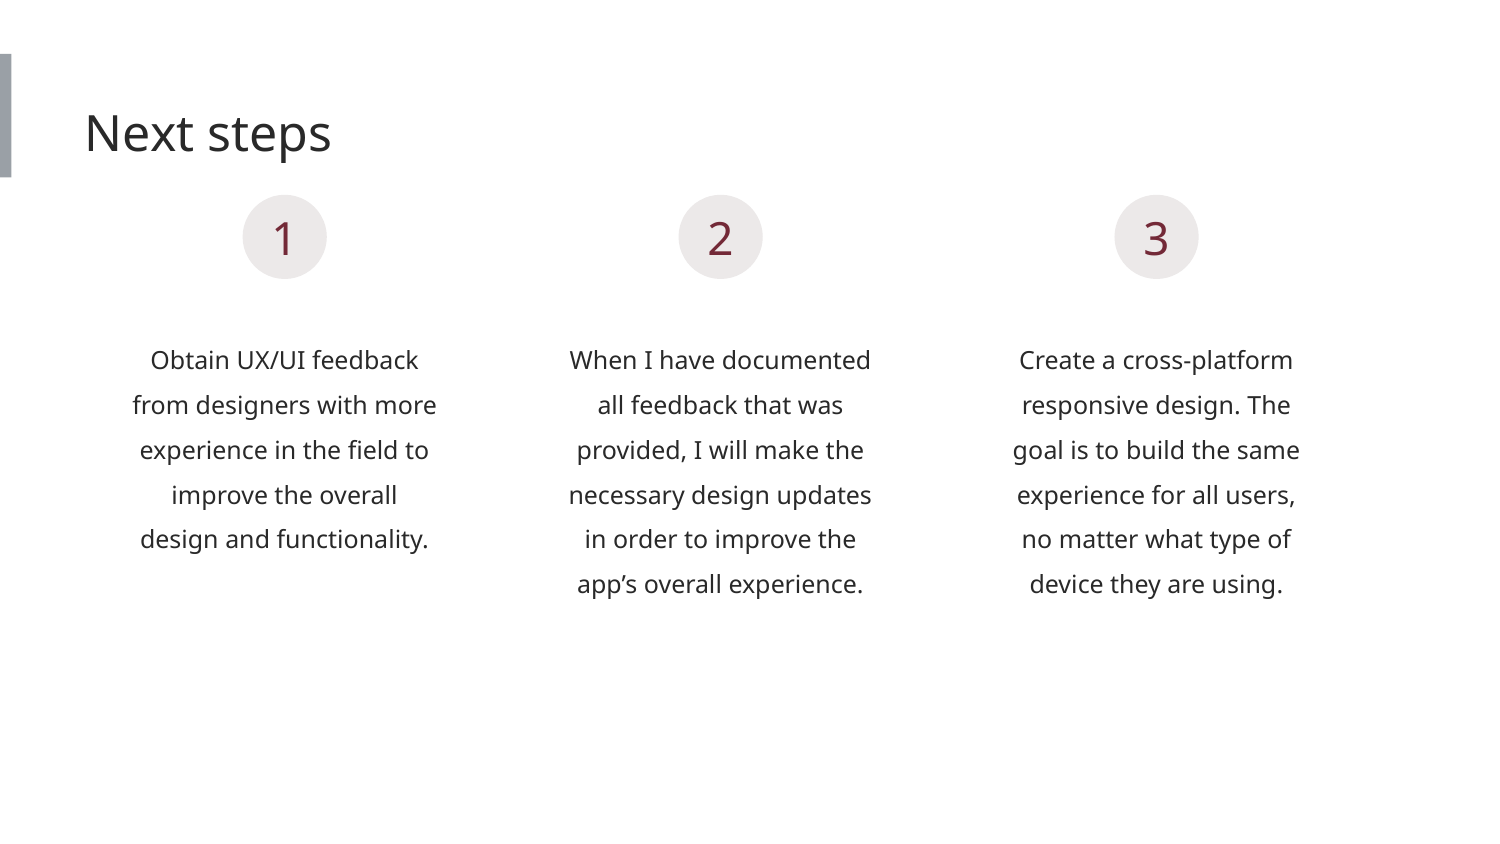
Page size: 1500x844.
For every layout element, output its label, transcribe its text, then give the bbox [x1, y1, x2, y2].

text_box [520, 241, 921, 763]
text_box [956, 241, 1357, 763]
text_box When I have documented all feedback that was provided, I will make the necessary design updates in order to improve the app’s overall experience. [552, 314, 889, 614]
text_box 2 [678, 194, 763, 279]
text_box Next steps [84, 85, 894, 176]
text_box Obtain UX/UI feedback from designers with more experience in the field to improve the overall design and functionality. [116, 314, 453, 569]
text_box 3 [1114, 194, 1199, 279]
text_box [84, 241, 485, 763]
text_box Create a cross-platform responsive design. The goal is to build the same experience for all users, no matter what type of device they are using. [988, 314, 1325, 614]
text_box 1 [242, 194, 327, 279]
